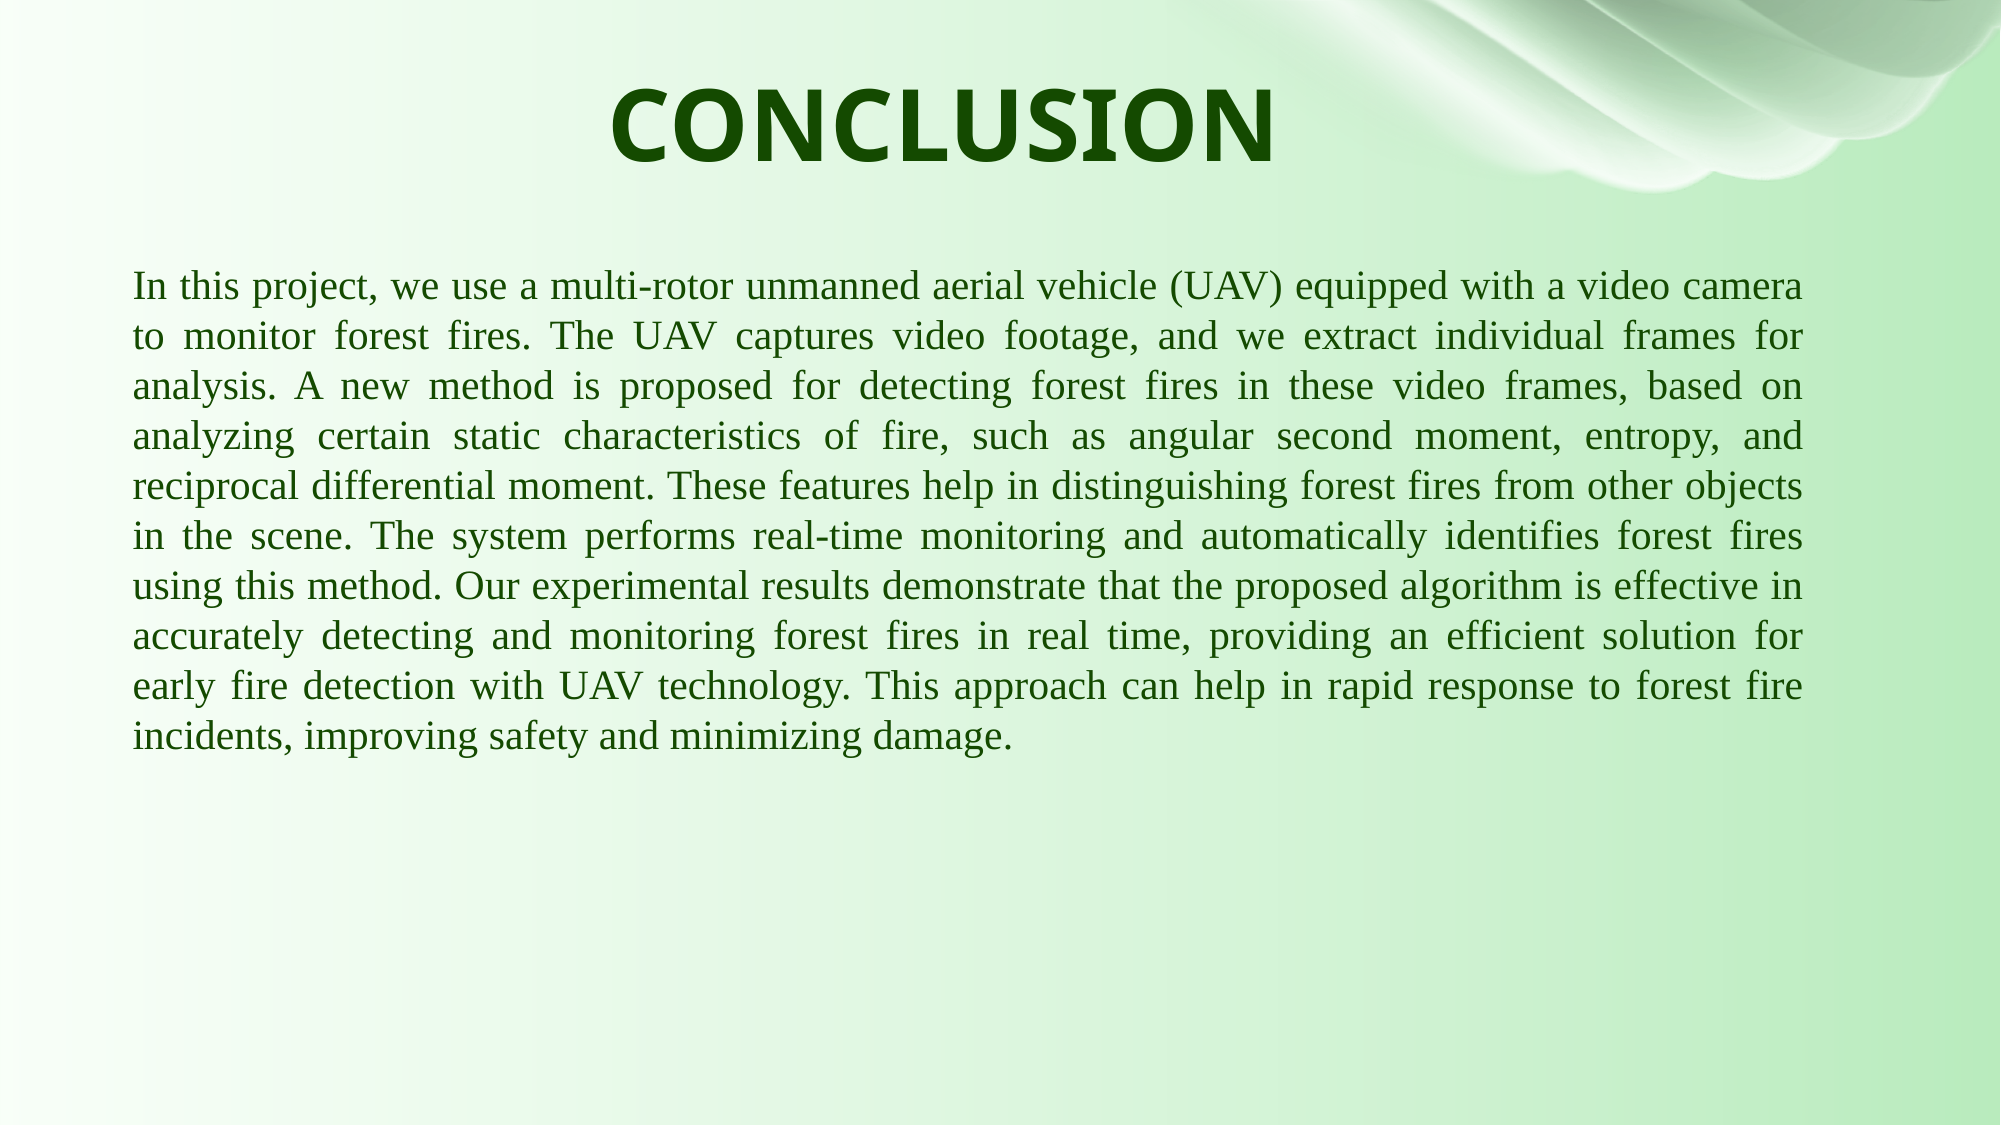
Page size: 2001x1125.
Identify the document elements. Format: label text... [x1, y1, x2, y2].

title CONCLUSION [212, 15, 1675, 181]
picture [1163, 0, 2001, 195]
list In this project, we use a multi-rotor unmanned aerial vehicle (UAV) equipped with a video camera to monitor forest fires. The UAV captures video footage, and we extract individual frames for analysis. A new method is proposed for detecting forest fires in these video frames, based on analyzing certain static characteristics of fire, such as angular second moment, entropy, and reciprocal differential moment. These features help in distinguishing forest fires from other objects in the scene. The system performs real-time monitoring and automatically identifies forest fires using this method. Our experimental results demonstrate that the proposed algorithm is effective in accurately detecting and monitoring forest fires in real time, providing an efficient solution for early fire detection with UAV technology. This approach can help in rapid response to forest fire incidents, improving safety and minimizing damage. [117, 181, 1821, 834]
